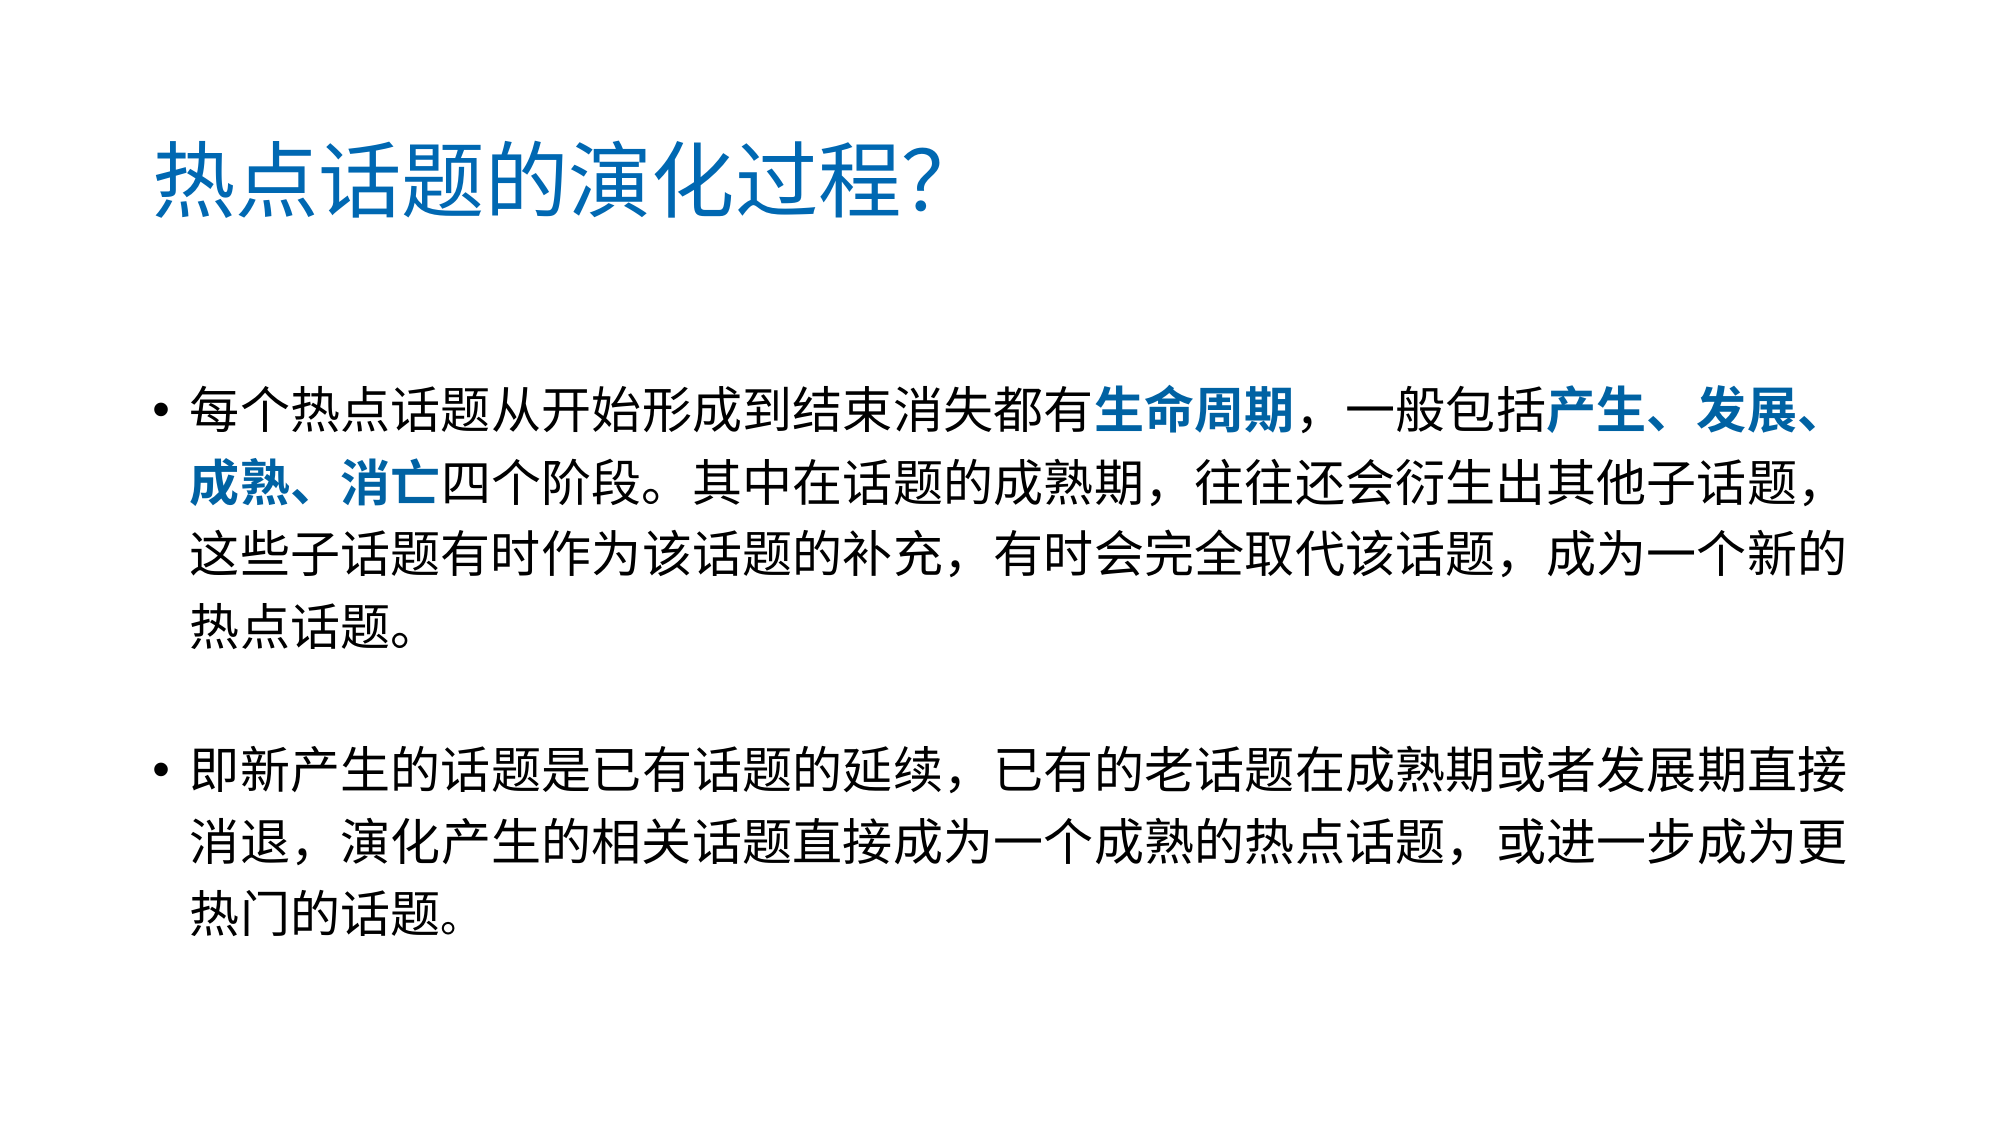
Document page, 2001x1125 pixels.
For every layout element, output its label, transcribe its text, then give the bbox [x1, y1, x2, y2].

title 热点话题的演化过程？ [137, 59, 1863, 278]
list 每个热点话题从开始形成到结束消失都有生命周期，一般包括产生、发展、成熟、消亡四个阶段。其中在话题的成熟期，往往还会衍生出其他子话题，这些子话题有时作为该话题的补充，有时会完全取代该话题，成为一个新的热点话题。 即新产生的话题是已有话题的延续，已有的老话题在成熟期或者发展期直接消退，演化产生的相关话题直接成为一个成熟的热点话题，或进一步成为更热门的话题。 [137, 299, 1863, 976]
